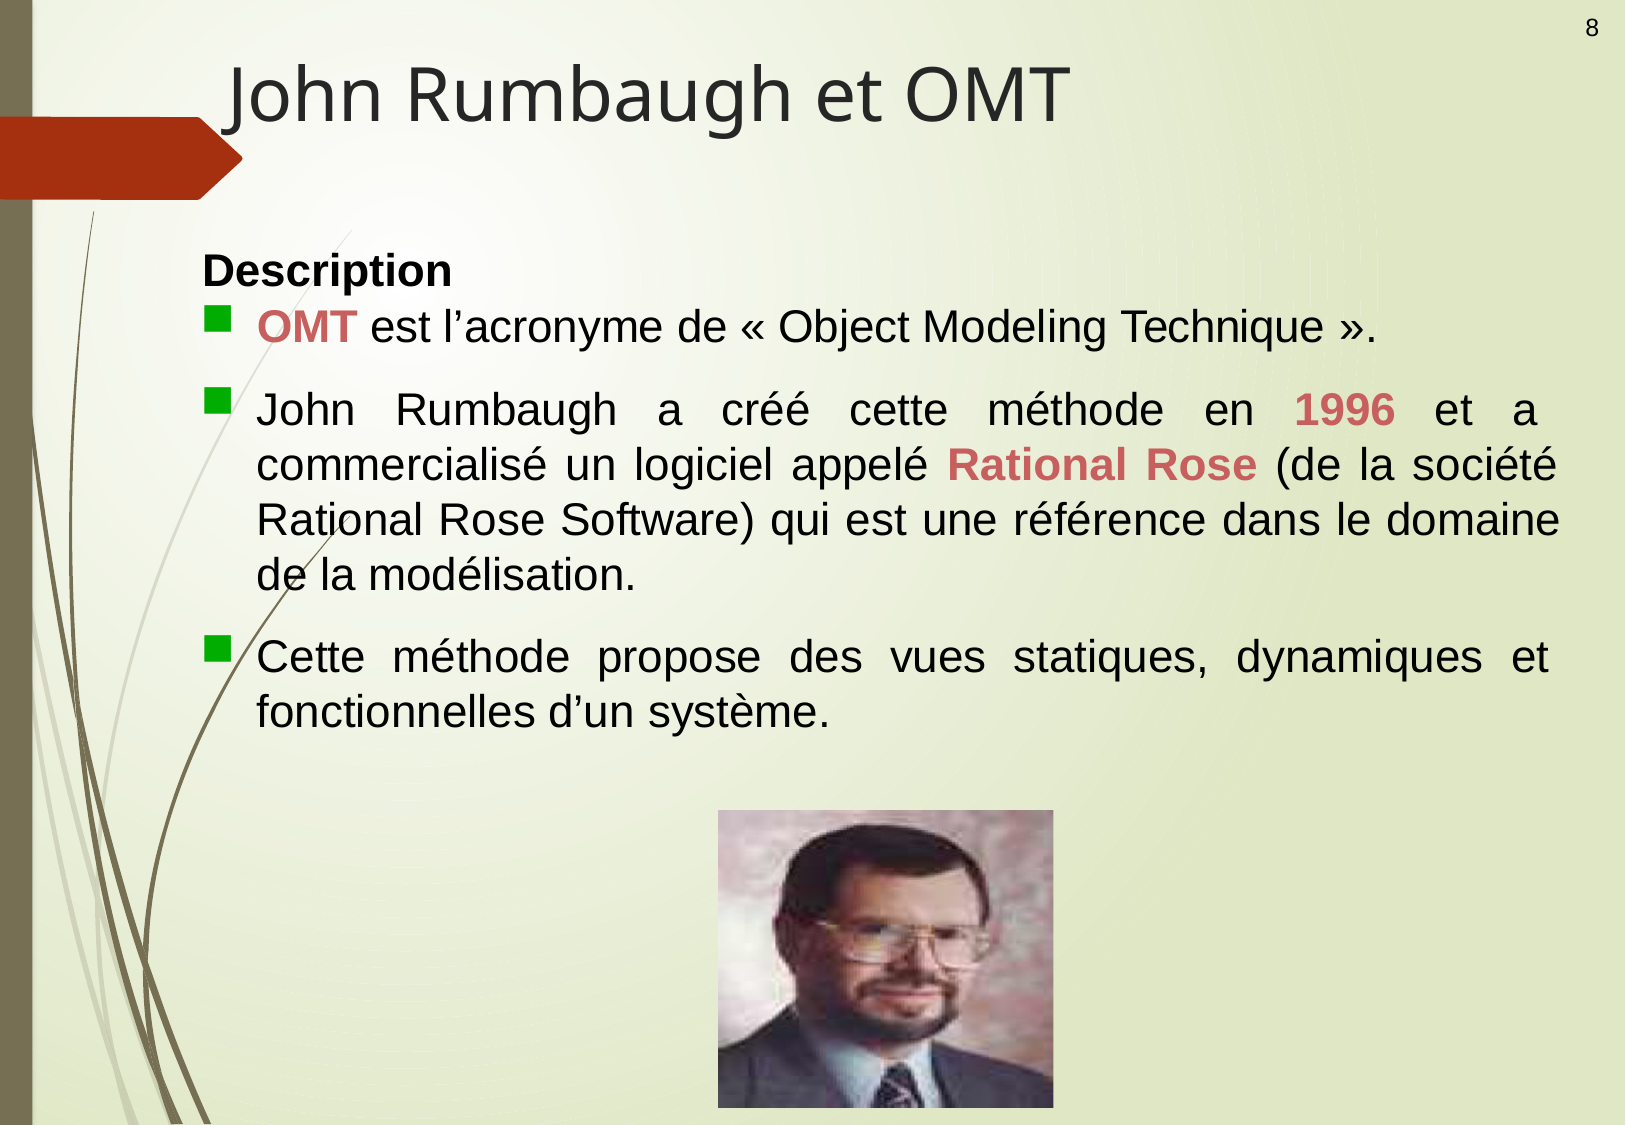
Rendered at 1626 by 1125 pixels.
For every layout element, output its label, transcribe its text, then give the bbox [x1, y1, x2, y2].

title John Rumbaugh et OMT [225, 44, 1338, 234]
text_box [718, 810, 1054, 1108]
text_box 8 [1583, 9, 1602, 42]
text_box Description OMT est l’acronyme de « Object Modeling Technique ». John Rumbaugh a créé cette méthode en 1996 et a commercialisé un logiciel appelé Rational Rose (de la société Rational Rose Software) qui est une référence dans le domaine de la modélisation. Cette méthode propose des vues statiques, dynamiques et fonctionnelles d’un système. [198, 238, 1578, 737]
